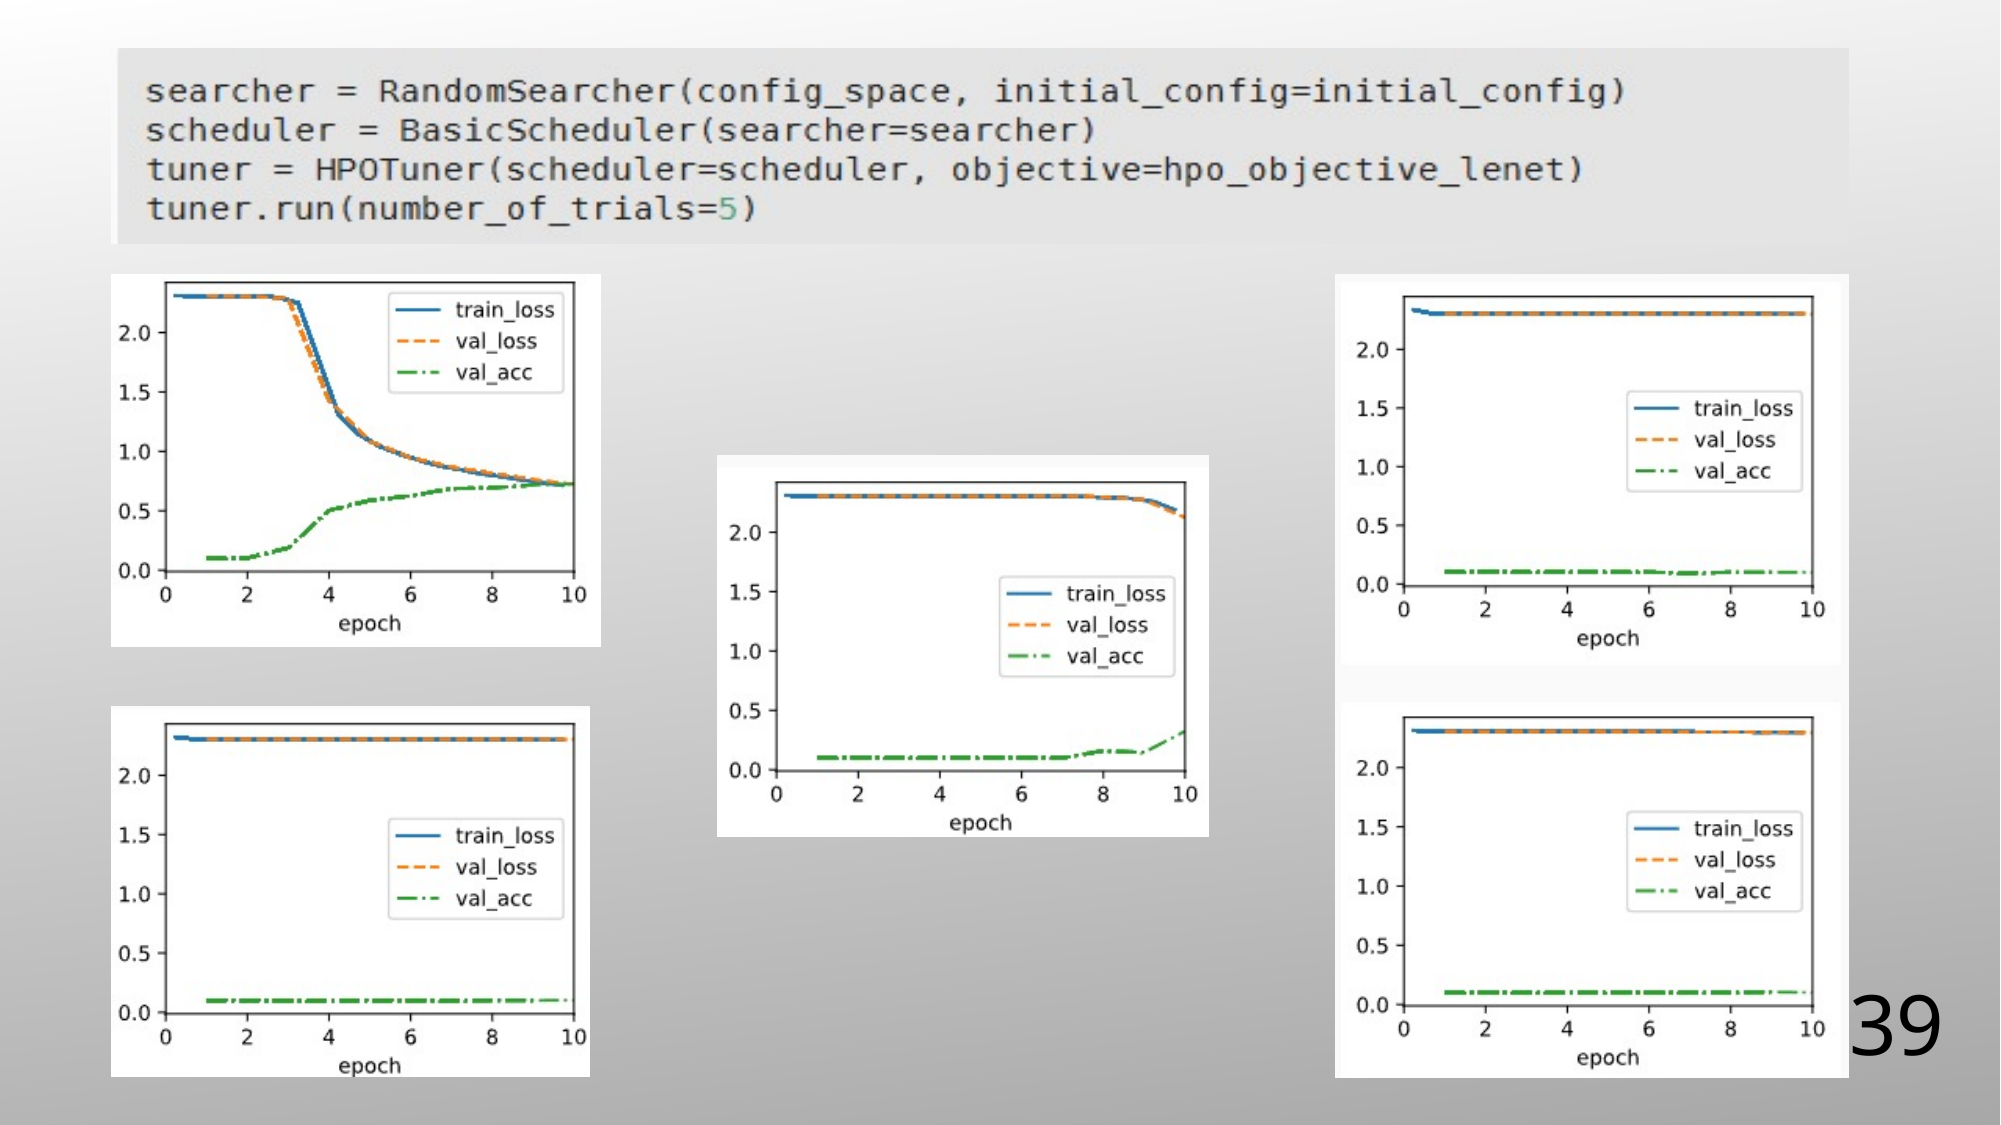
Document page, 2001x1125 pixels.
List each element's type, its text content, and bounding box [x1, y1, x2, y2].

picture [111, 705, 591, 1077]
picture [1335, 274, 1849, 1078]
picture [717, 455, 1209, 838]
picture [111, 48, 1849, 244]
picture [111, 274, 602, 647]
slide_number 39 [1738, 965, 1960, 1103]
